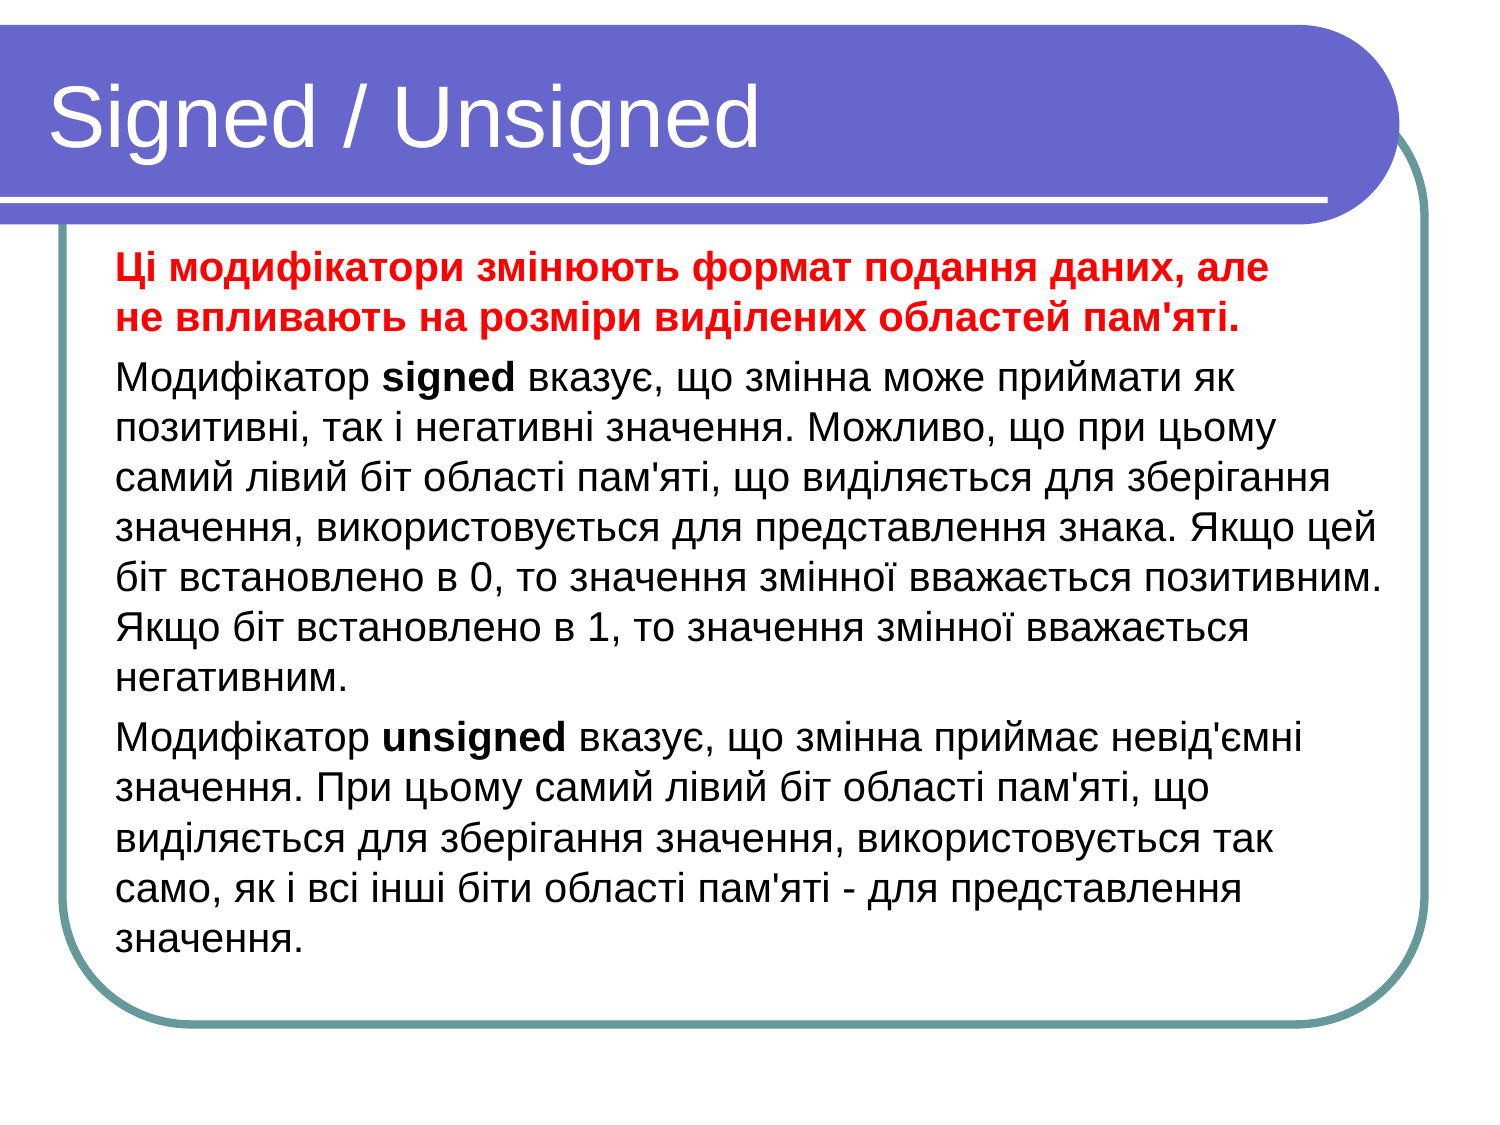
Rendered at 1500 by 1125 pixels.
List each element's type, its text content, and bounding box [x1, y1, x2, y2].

text_box Signed / Unsigned [32, 37, 1347, 188]
text_box Ці модифікатори змінюють формат подання даних, але не впливають на розміри виділених областей пам'яті. Модифікатор signed вказує, що змінна може приймати як позитивні, так і негативні значення. Можливо, що при цьому самий лівий біт області пам'яті, що виділяється для зберігання значення, використовується для представлення знака. Якщо цей біт встановлено в 0, то значення змінної вважається позитивним. Якщо біт встановлено в 1, то значення змінної вважається негативним. Модифікатор unsigned вказує, що змінна приймає невід'ємні значення. При цьому самий лівий біт області пам'яті, що виділяється для зберігання значення, використовується так само, як і всі інші біти області пам'яті - для представлення значення. [99, 231, 1400, 957]
